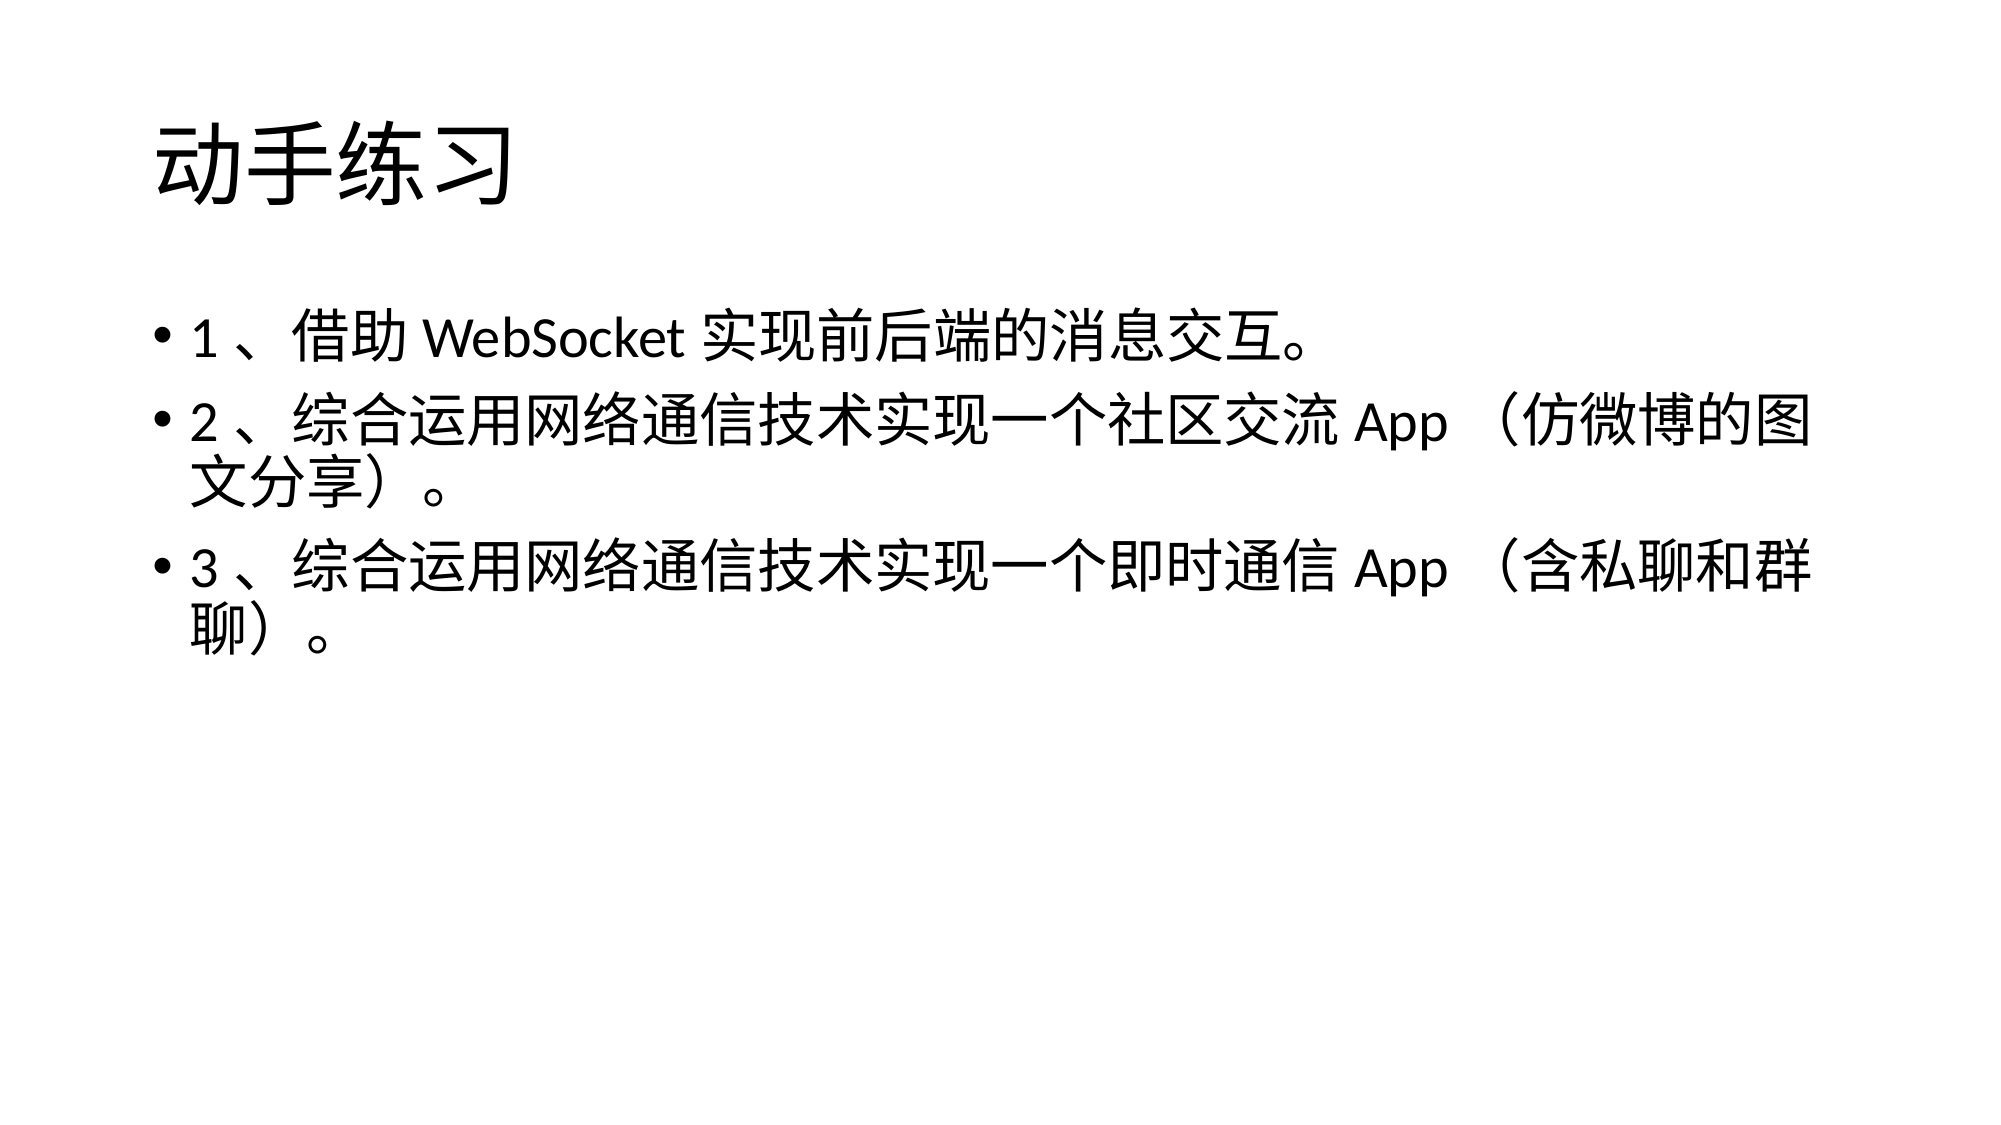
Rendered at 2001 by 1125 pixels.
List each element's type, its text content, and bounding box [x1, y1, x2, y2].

list 1、借助WebSocket实现前后端的消息交互。 2、综合运用网络通信技术实现一个社区交流App（仿微博的图文分享）。 3、综合运用网络通信技术实现一个即时通信App（含私聊和群聊）。 [137, 299, 1863, 1014]
title 动手练习 [137, 59, 1863, 278]
